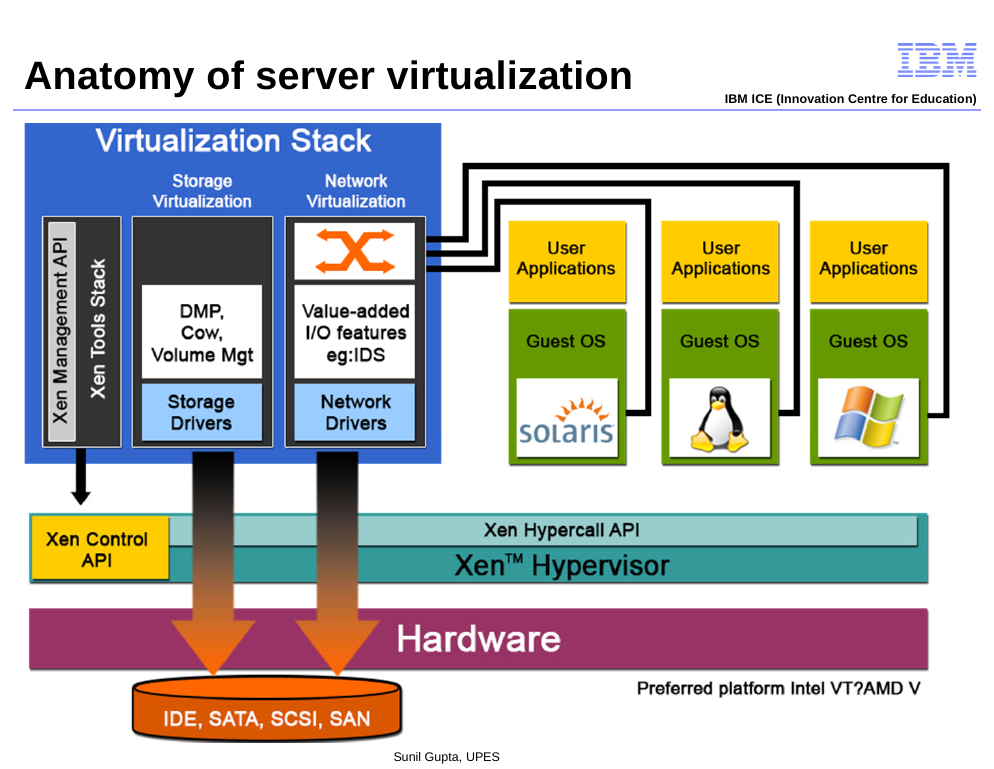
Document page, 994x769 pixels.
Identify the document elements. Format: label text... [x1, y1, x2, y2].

title Anatomy of server virtualization [21, 47, 637, 179]
text_box [14, 122, 994, 743]
footer Sunil Gupta, UPES [391, 748, 588, 769]
picture [897, 43, 977, 77]
text_box IBM ICE (Innovation Centre for Education) [722, 88, 979, 107]
